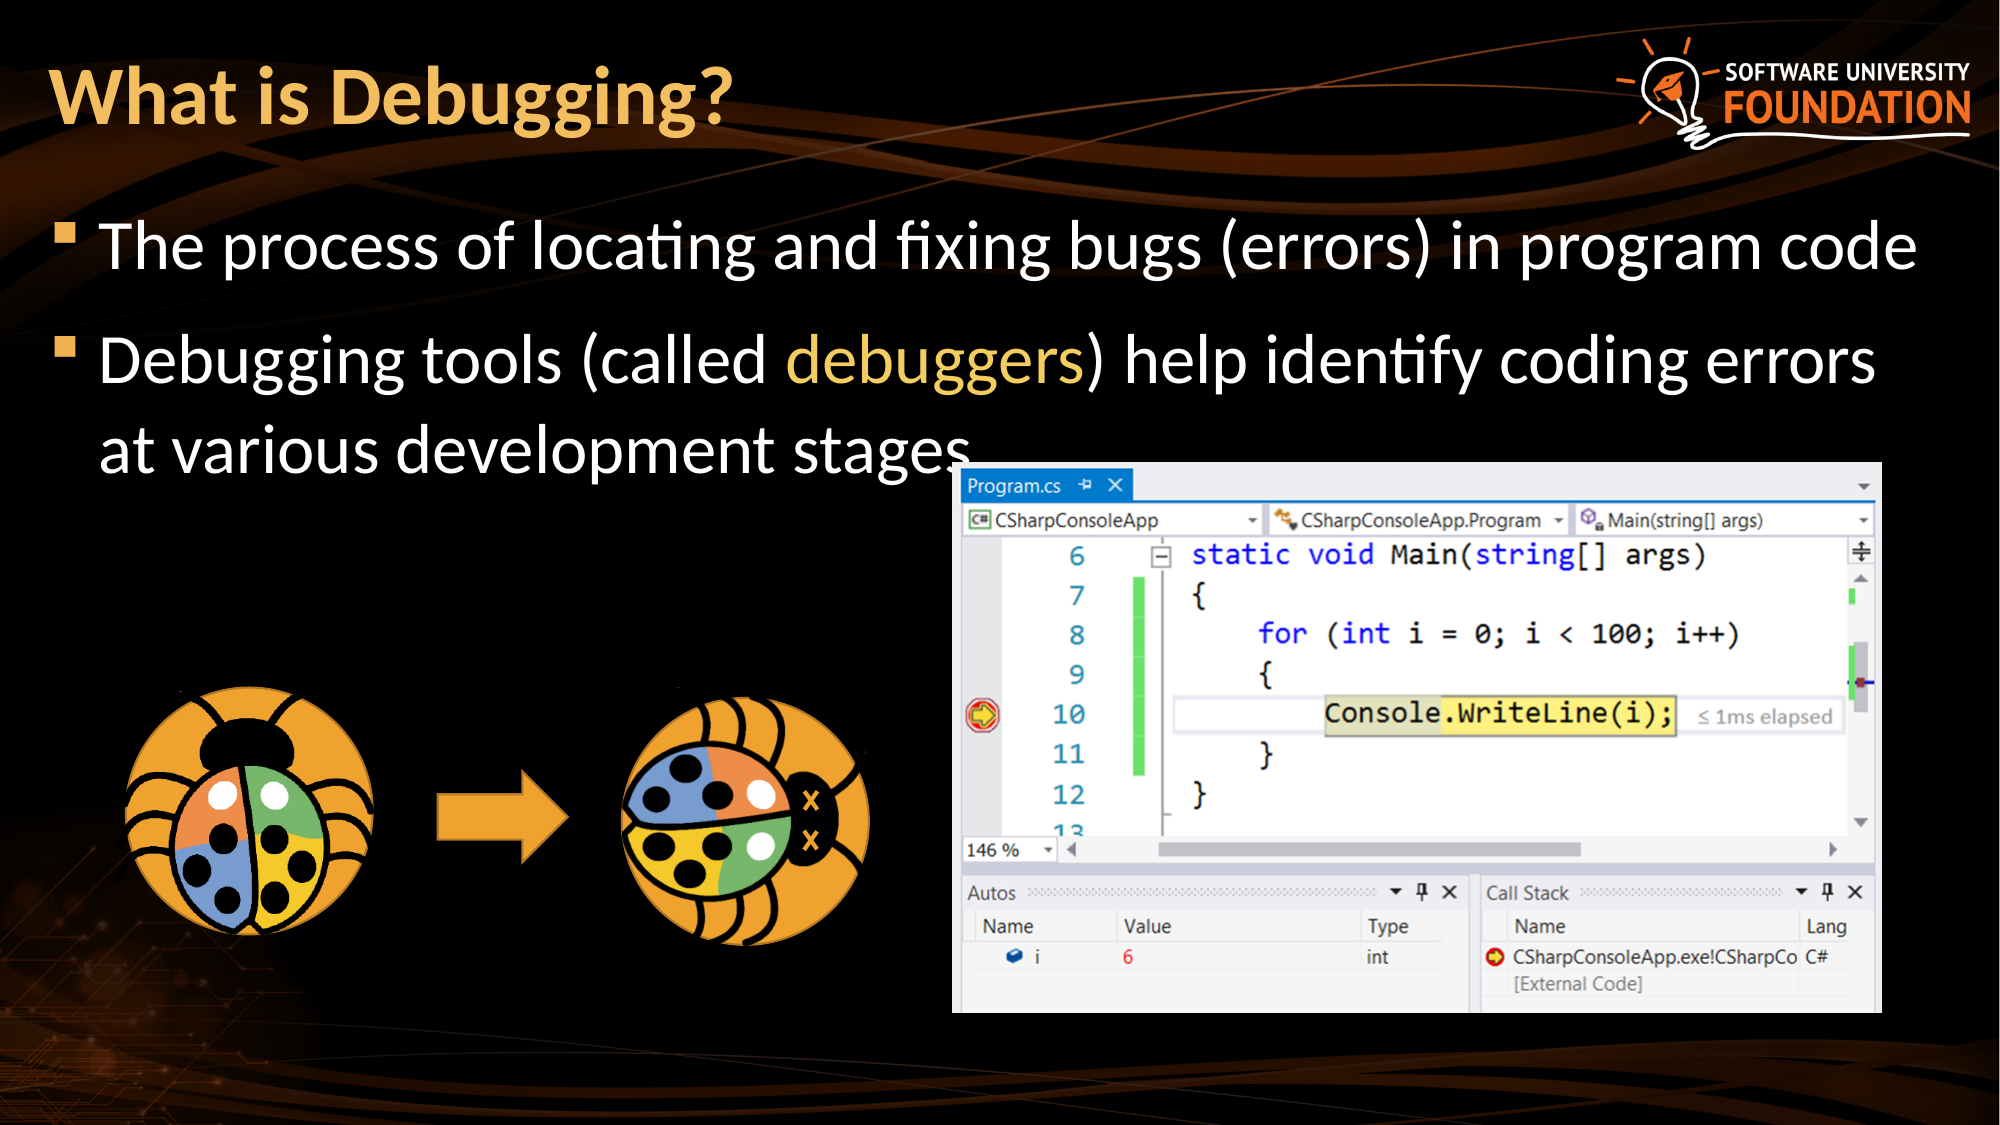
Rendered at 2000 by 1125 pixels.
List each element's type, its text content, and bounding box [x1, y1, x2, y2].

title What is Debugging? [30, 6, 1602, 189]
list The process of locating and fixing bugs (errors) in program code Debugging tools (called debuggers) help identify coding errors at various development stages [31, 188, 1968, 1103]
picture [0, 0, 2000, 1125]
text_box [115, 687, 869, 955]
